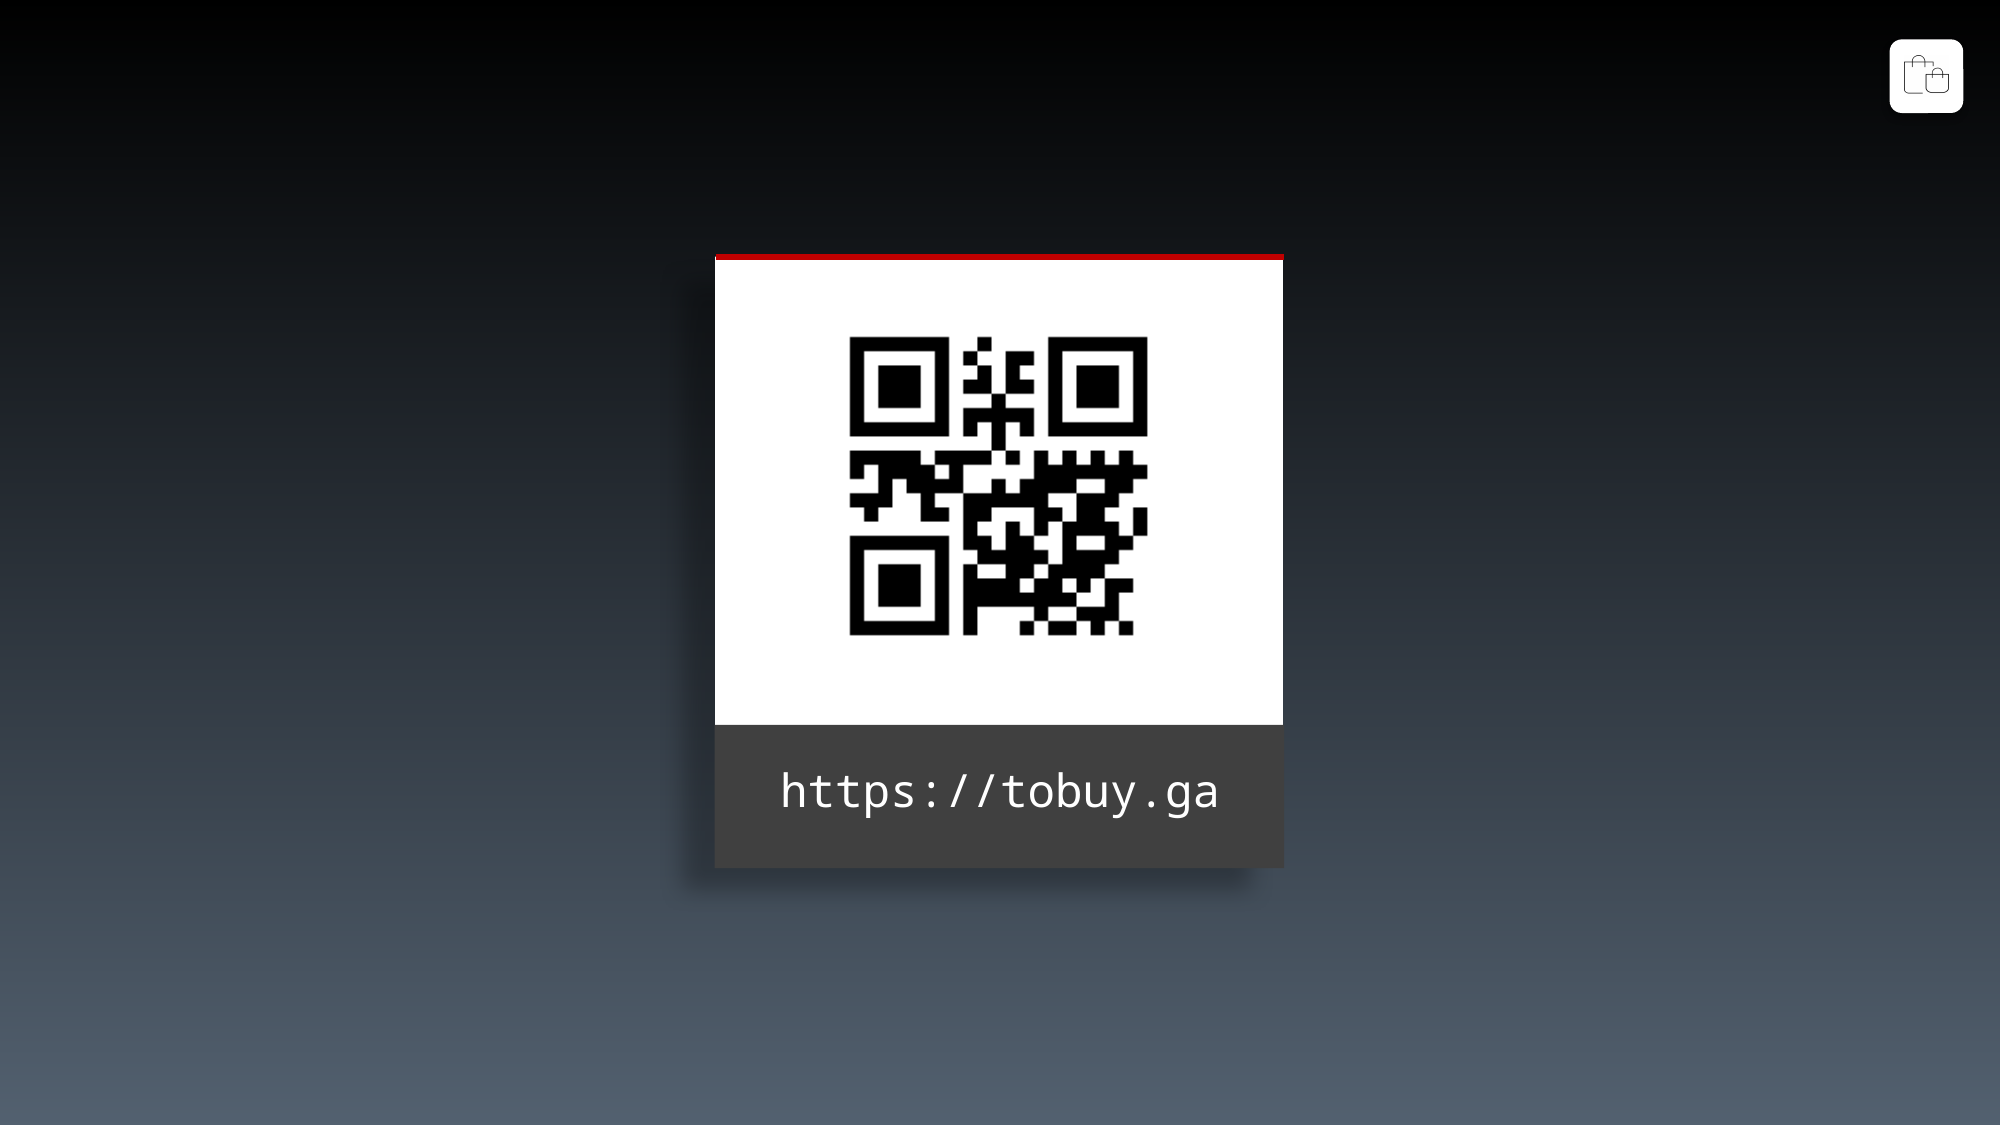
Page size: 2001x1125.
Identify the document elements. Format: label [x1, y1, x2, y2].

text_box [1889, 39, 1964, 114]
text_box [714, 256, 1285, 869]
